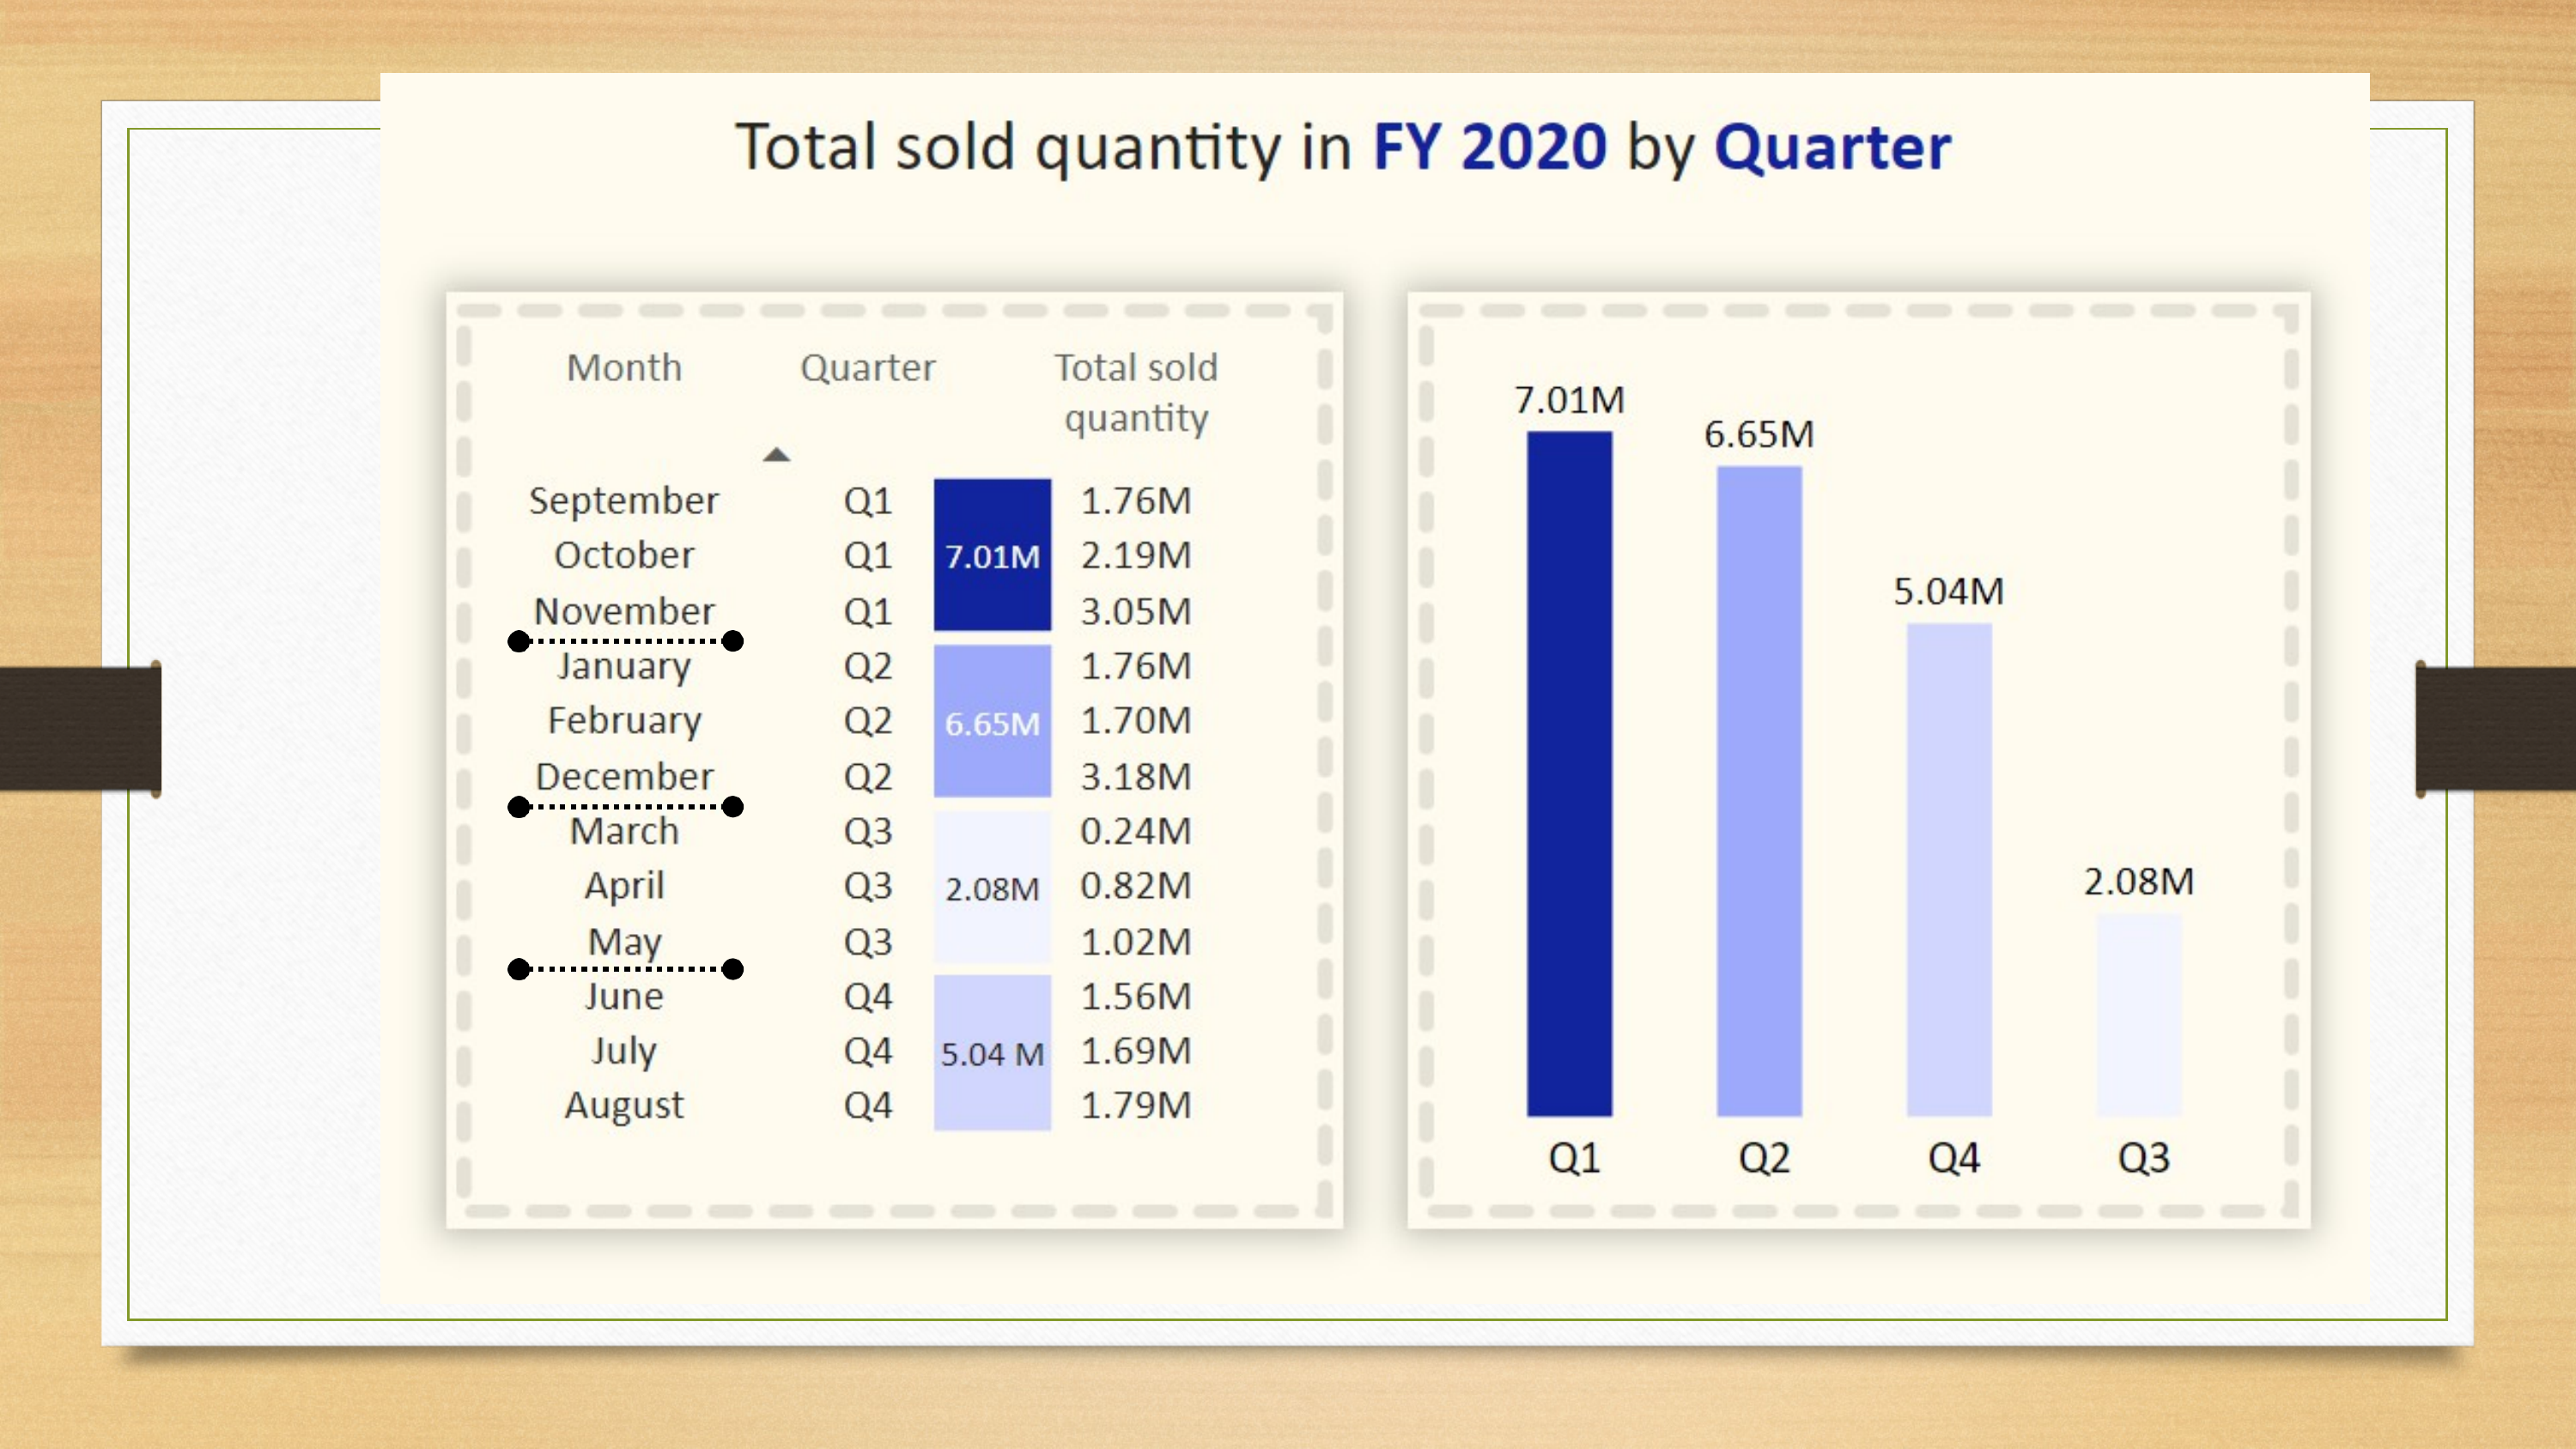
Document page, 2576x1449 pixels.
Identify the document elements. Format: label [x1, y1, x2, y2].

picture [0, 0, 2576, 1449]
text_box [380, 73, 2370, 1304]
